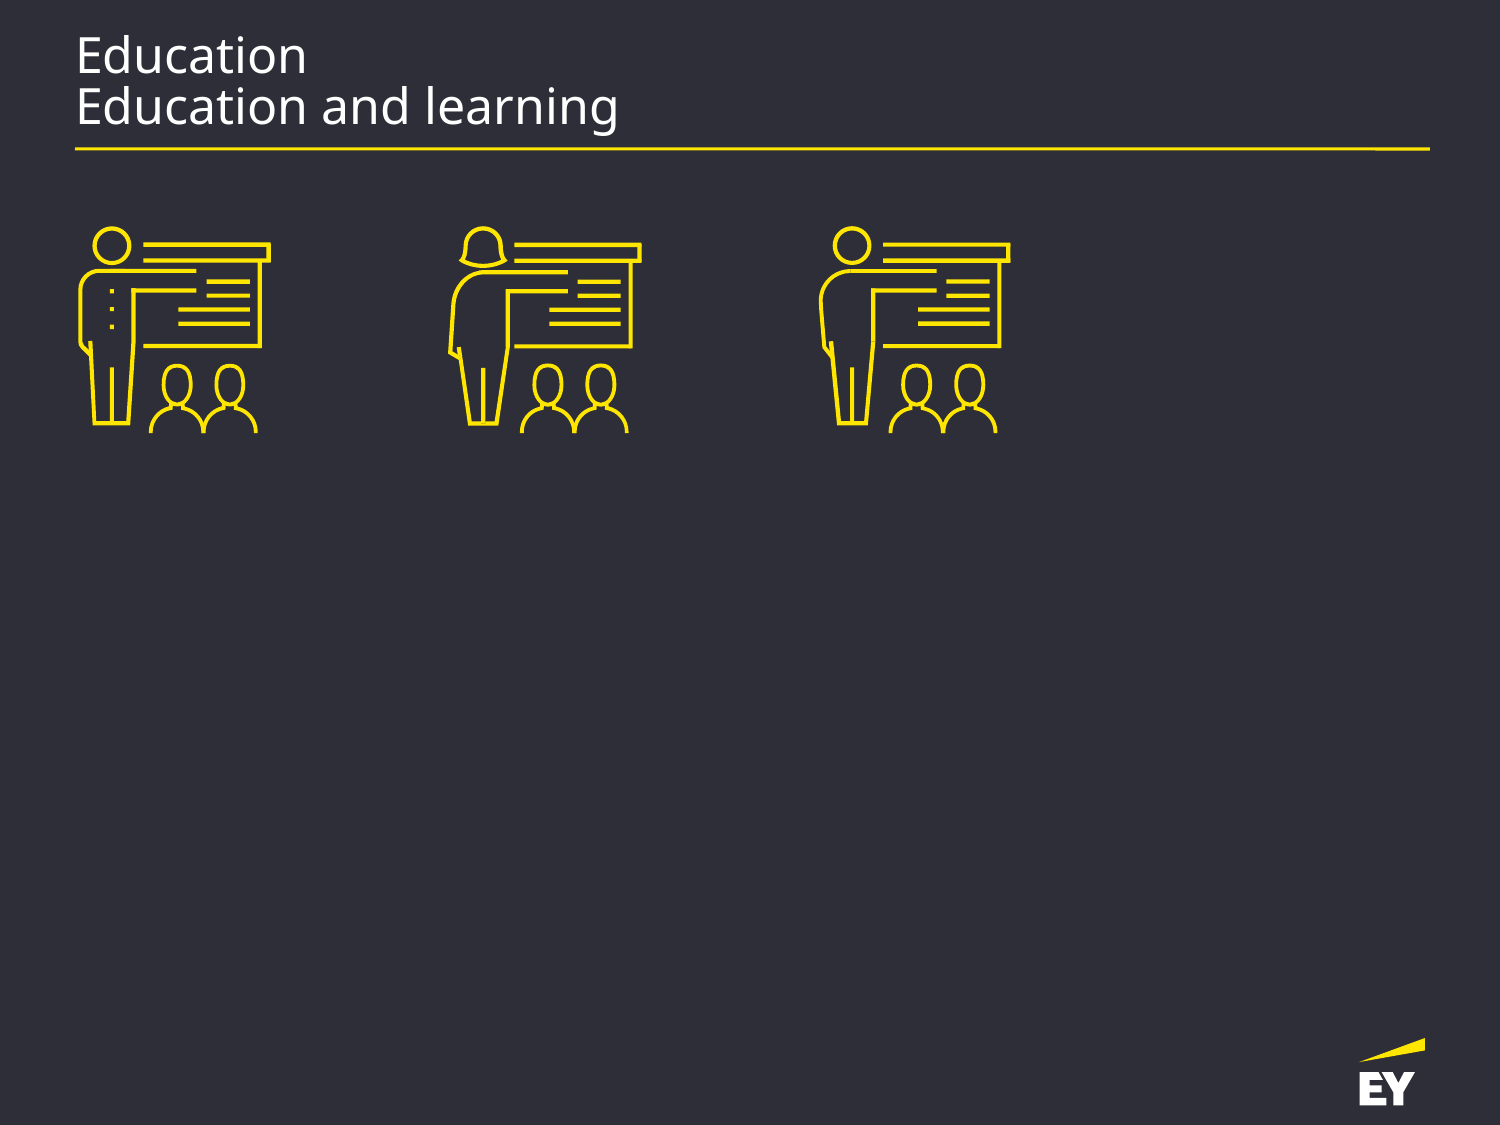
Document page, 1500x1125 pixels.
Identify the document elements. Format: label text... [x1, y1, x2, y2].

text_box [818, 225, 1011, 434]
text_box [78, 226, 272, 434]
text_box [447, 226, 642, 434]
title Education Education and learning [75, 33, 1425, 131]
